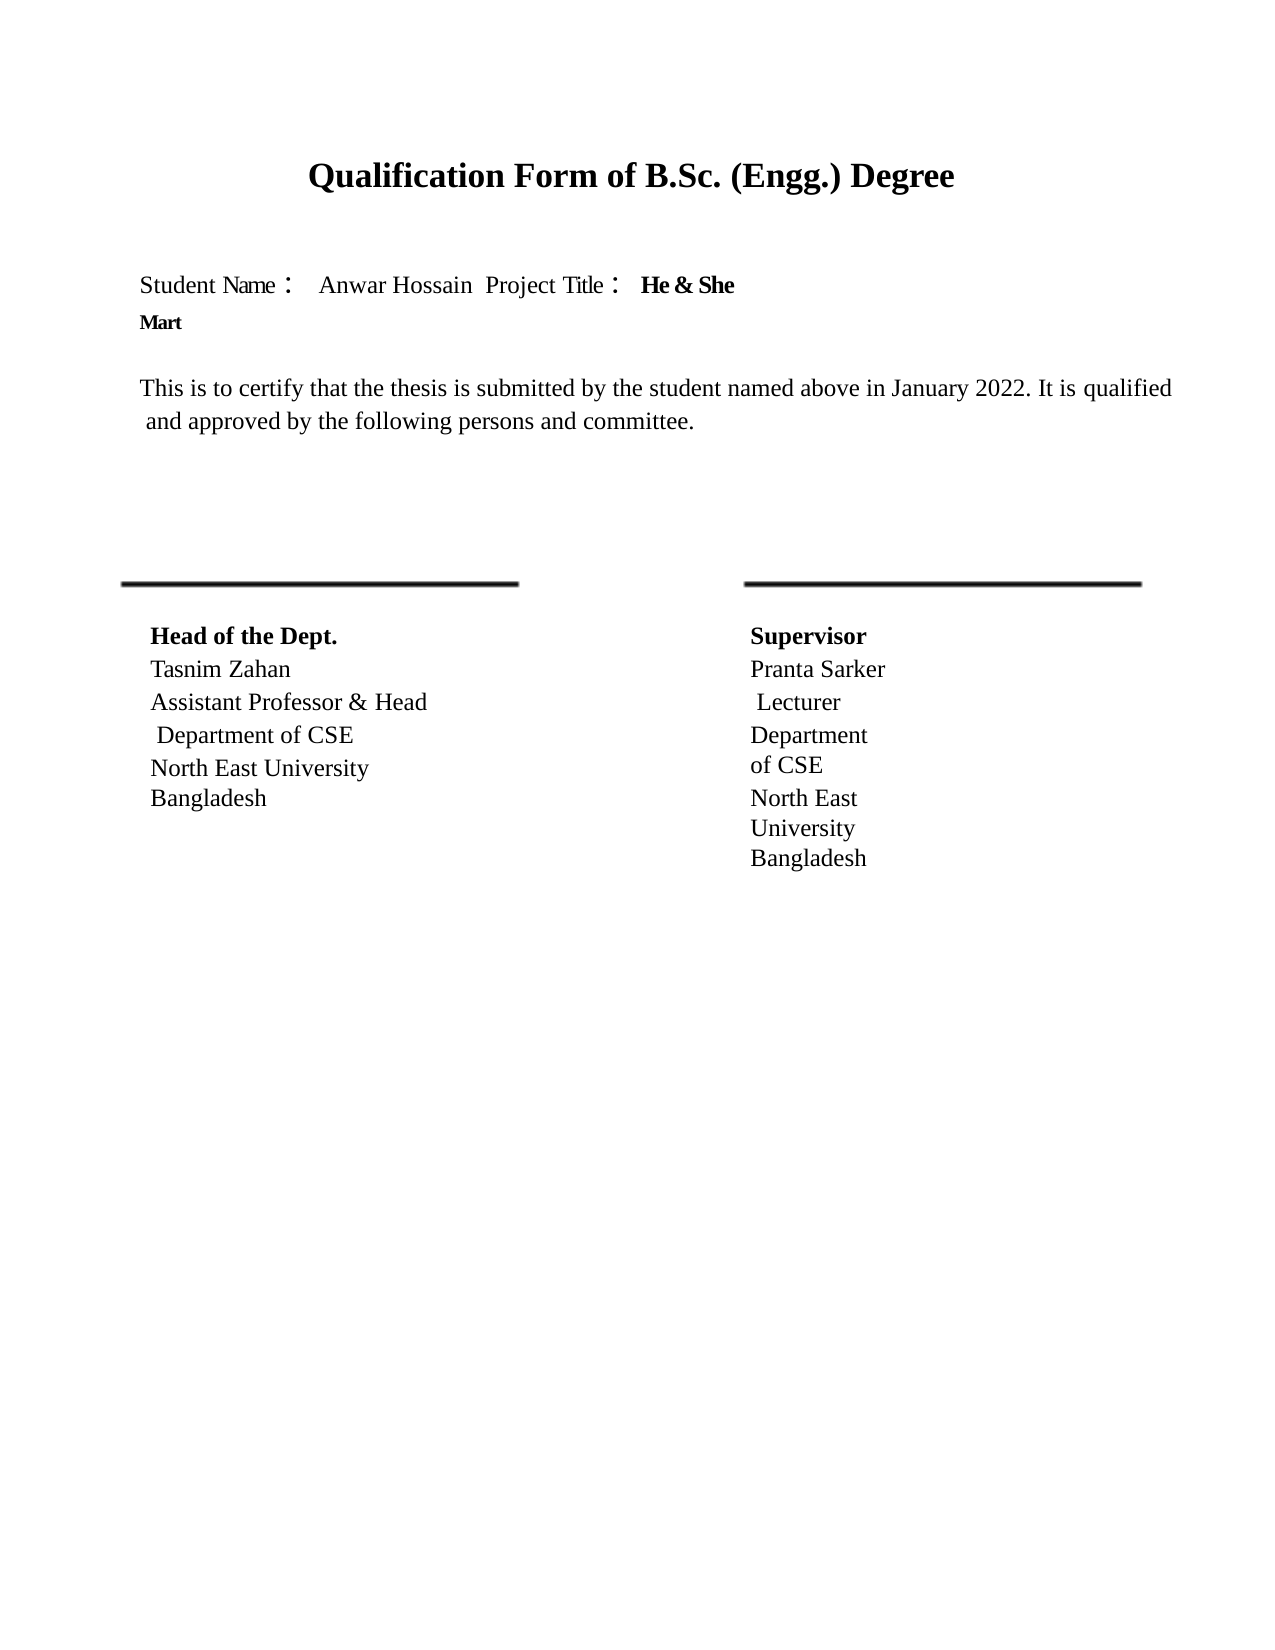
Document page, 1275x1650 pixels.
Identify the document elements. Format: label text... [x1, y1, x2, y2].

text_box [116, 580, 523, 597]
text_box Head of the Dept. Tasnim Zahan Assistant Professor & Head Department of CSE North East University Bangladesh [148, 614, 495, 812]
text_box Qualification Form of B.Sc. (Engg.) Degree Student Name： Anwar Hossain Project Title：He & She Mart This is to certify that the thesis is submitted by the student named above in January 2022. It is qualified and approved by the following persons and committee. [137, 149, 1176, 435]
text_box Supervisor Pranta Sarker Lecturer Department of CSE North East University Bangladesh [748, 614, 1095, 872]
text_box [739, 580, 1146, 597]
